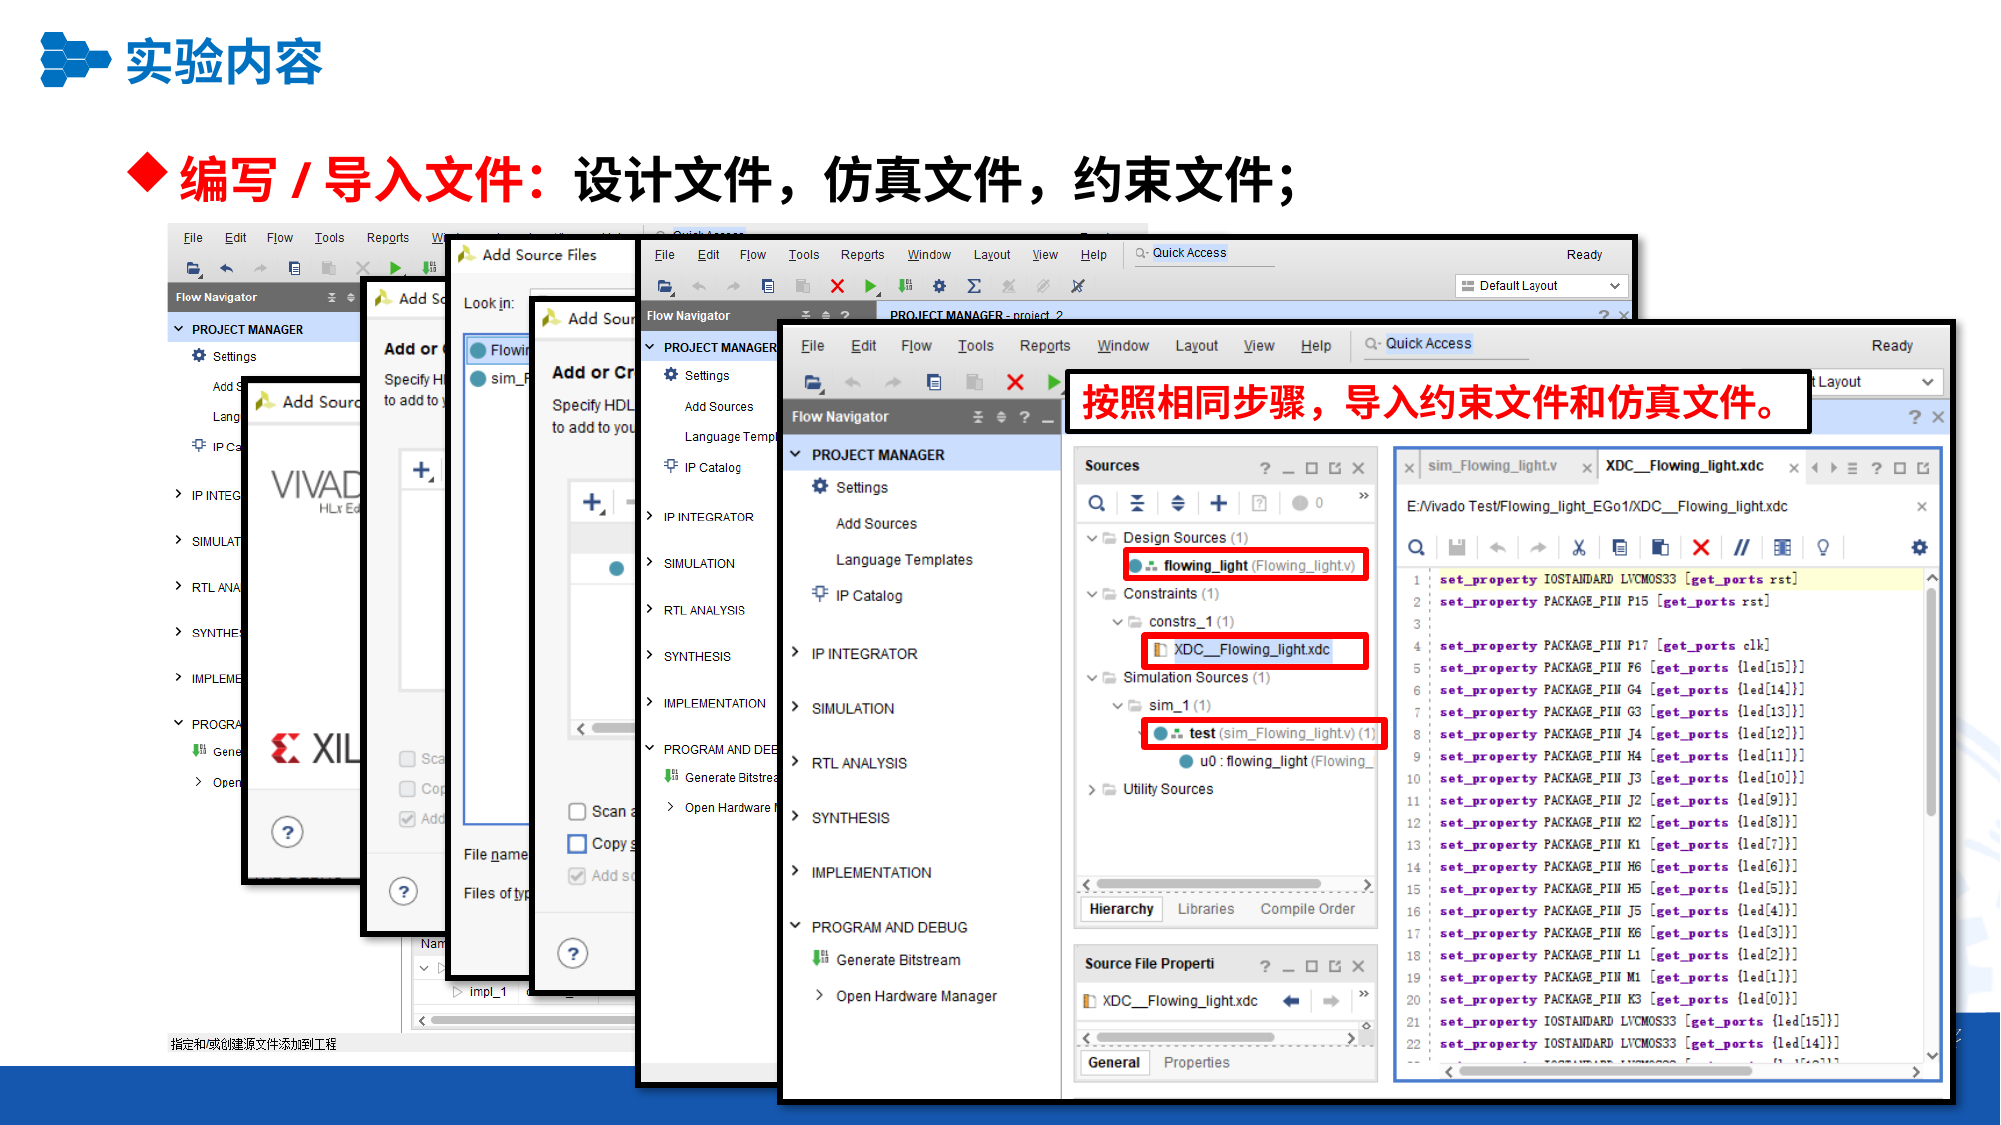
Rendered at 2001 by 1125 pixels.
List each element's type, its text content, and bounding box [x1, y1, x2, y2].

text_box 实验内容 [109, 22, 340, 98]
picture [247, 239, 1633, 1082]
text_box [783, 324, 1950, 1099]
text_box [167, 219, 1149, 1052]
text_box 编写/导入文件：设计文件，仿真文件，约束文件； [108, 111, 1693, 216]
